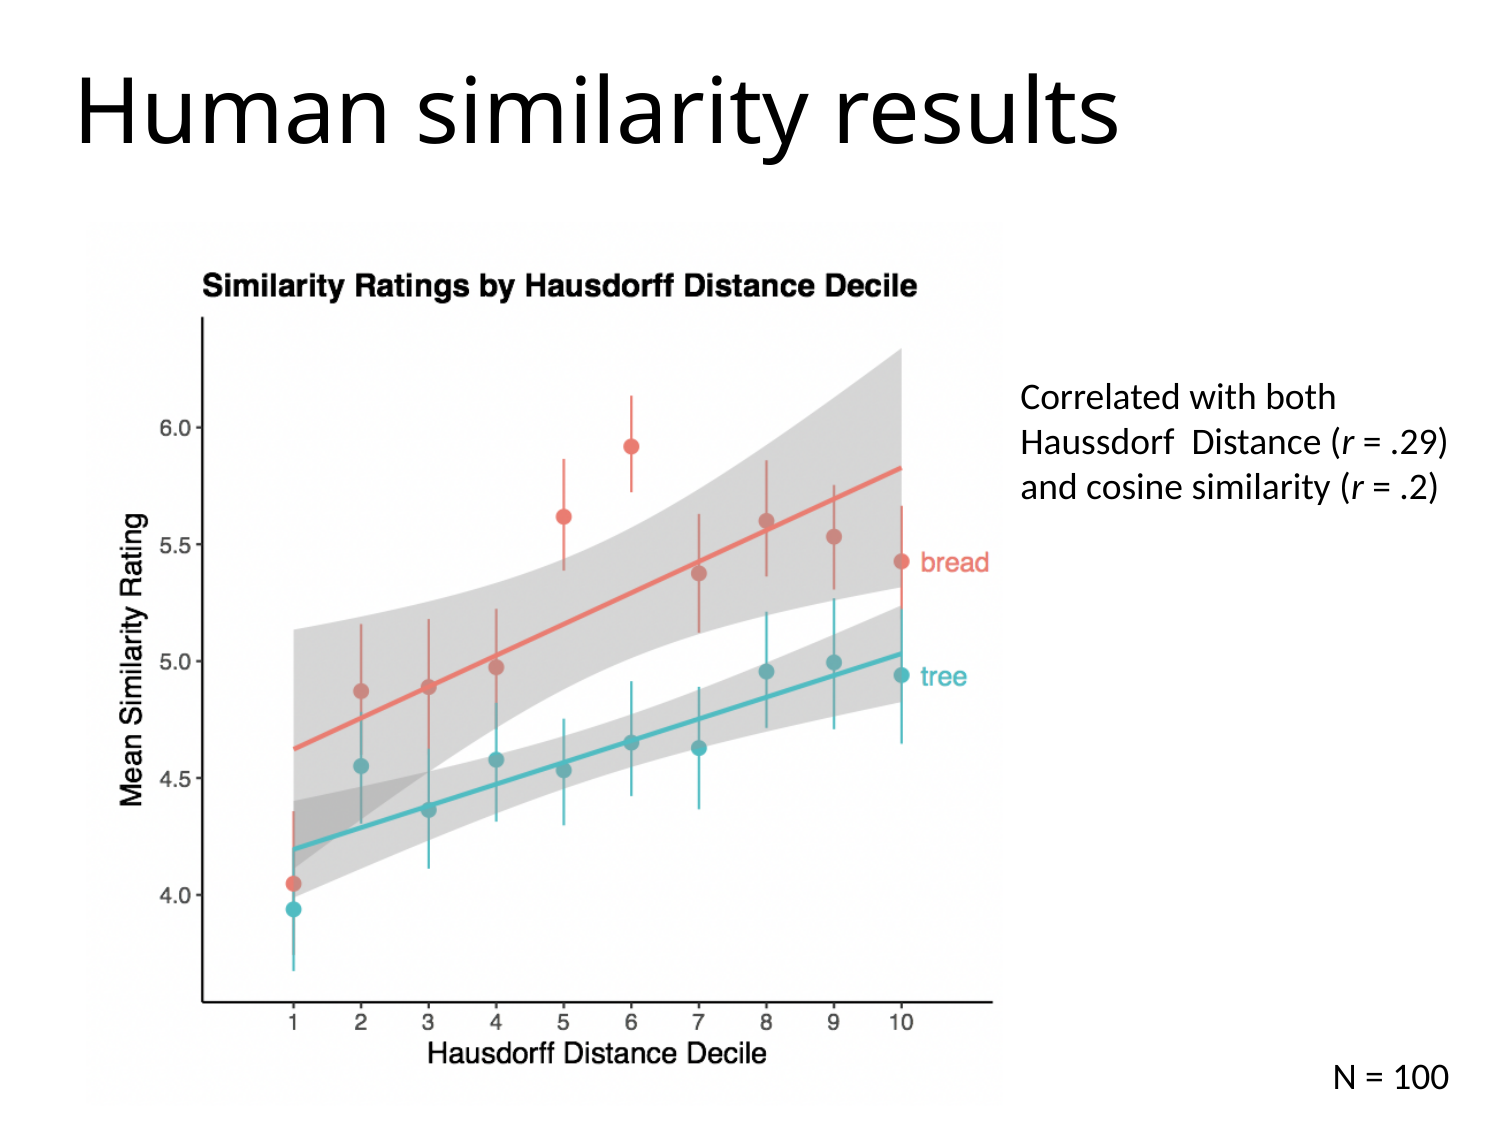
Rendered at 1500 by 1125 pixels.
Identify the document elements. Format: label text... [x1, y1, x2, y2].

title Human similarity results [58, 5, 1353, 223]
picture [86, 222, 1003, 1106]
text_box N = 100 [1317, 1044, 1465, 1105]
text_box Correlated with both Haussdorf Distance (r = .29) and cosine similarity (r = .2) [1005, 364, 1473, 515]
